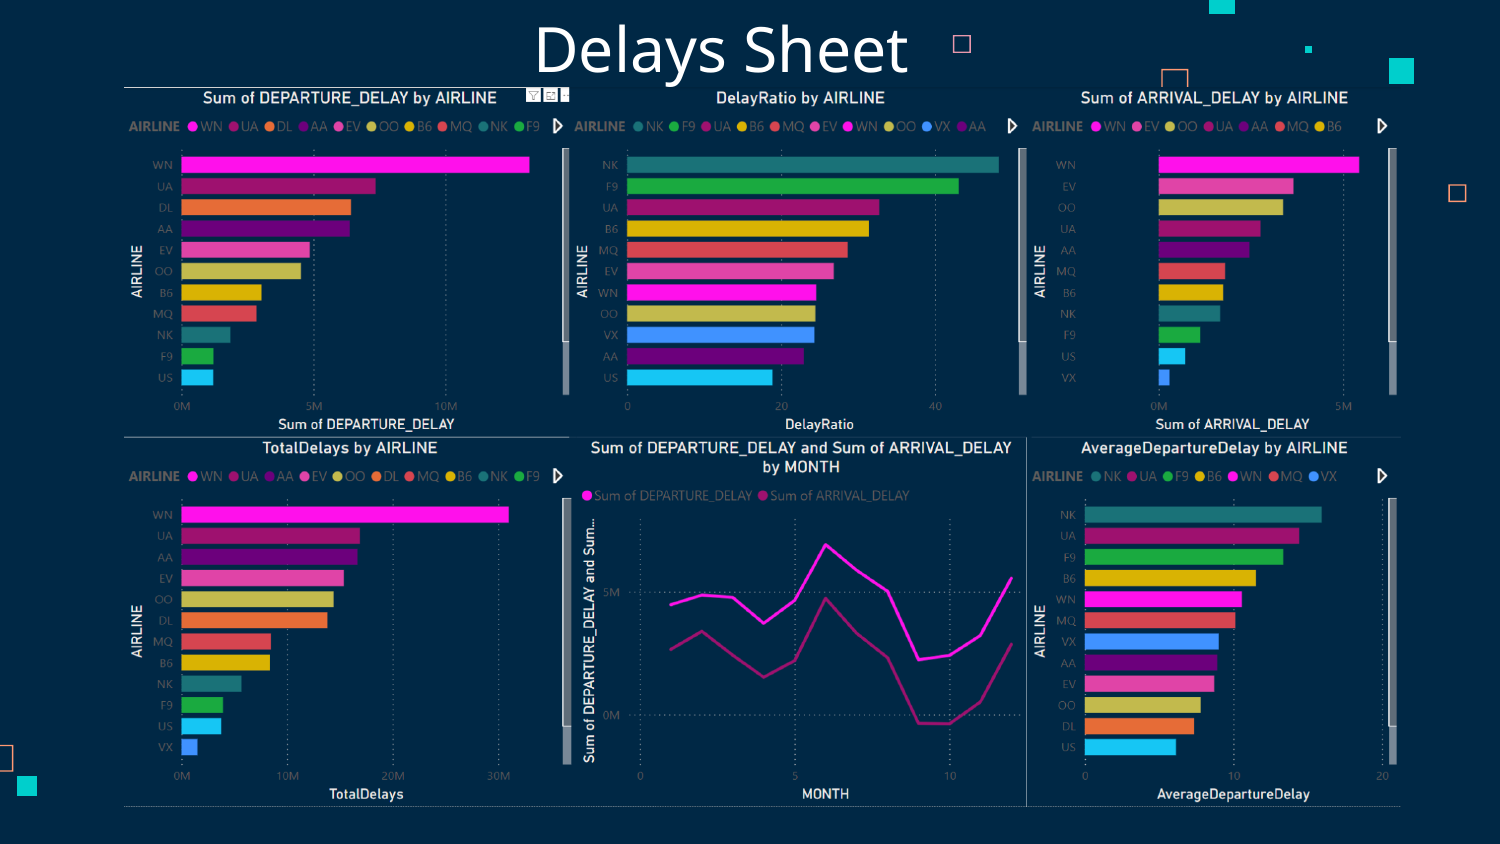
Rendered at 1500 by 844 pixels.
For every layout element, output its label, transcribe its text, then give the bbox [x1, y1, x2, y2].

picture [123, 87, 1401, 807]
title Delays Sheet [346, 5, 1097, 85]
